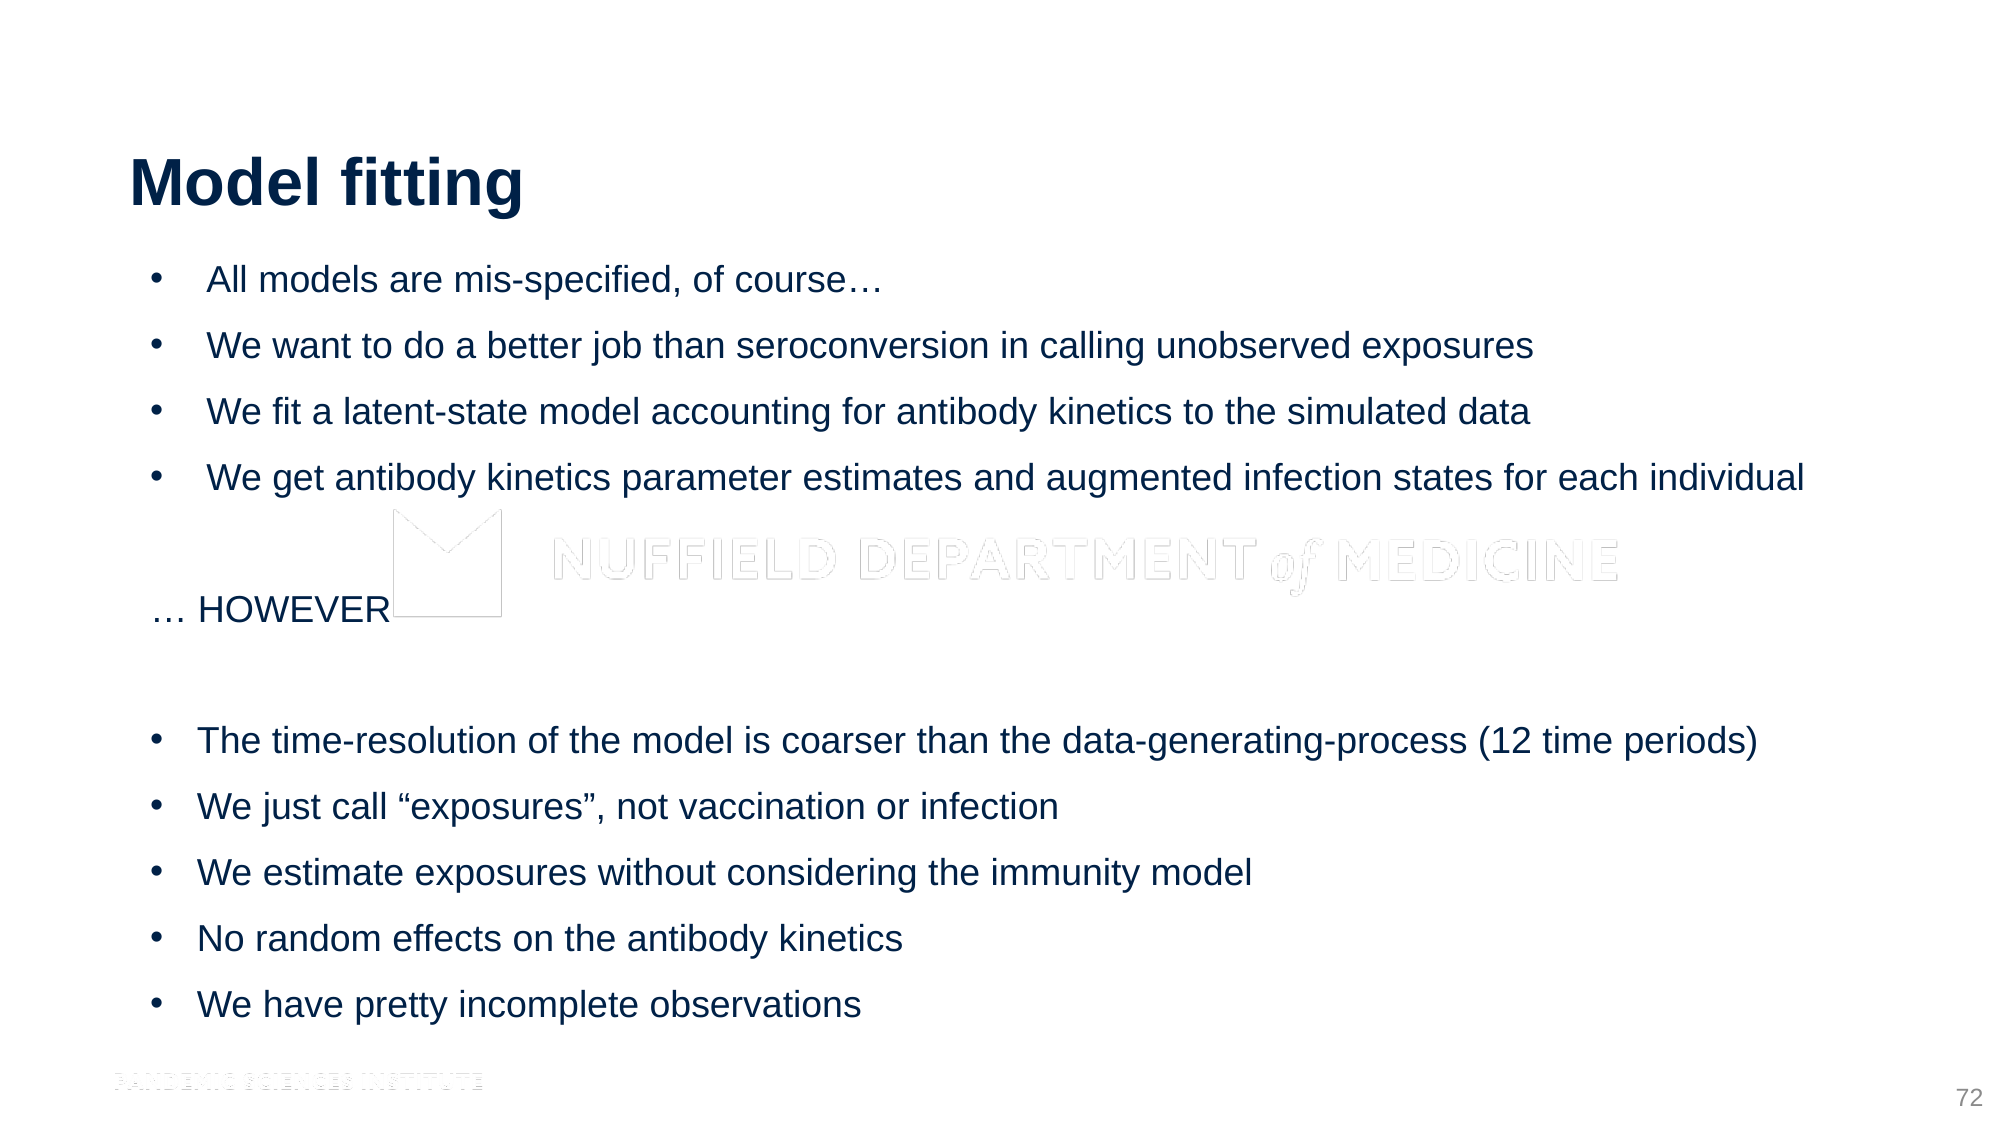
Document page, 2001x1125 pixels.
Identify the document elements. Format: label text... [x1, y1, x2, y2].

title Model fitting [129, 120, 1868, 236]
picture [96, 1056, 150, 1106]
text_box All models are mis-specified, of course… We want to do a better job than seroconversion in calling unobserved exposures We fit a latent-state model accounting for antibody kinetics to the simulated data We get antibody kinetics parameter estimates and augmented infection states for each individual … HOWEVER The time-resolution of the model is coarser than the data-generating-process (12 time periods) We just call “exposures”, not vaccination or infection We estimate exposures without considering the immunity model No random effects on the antibody kinetics We have pretty incomplete observations [150, 255, 2000, 1125]
